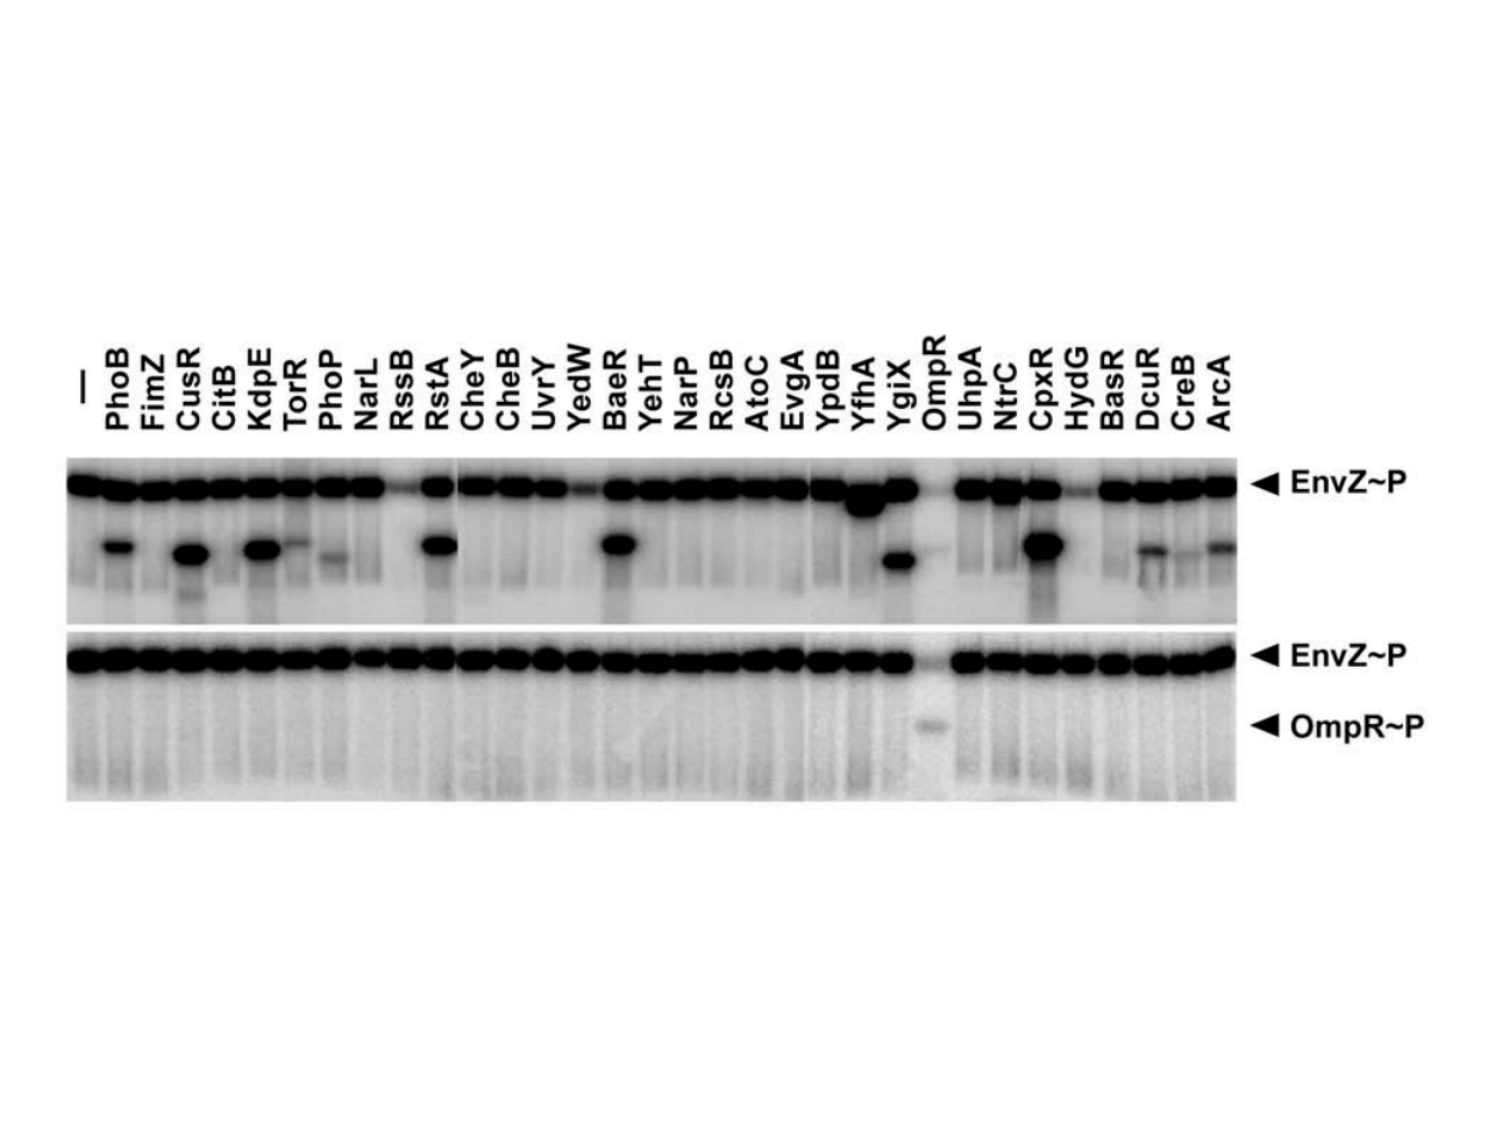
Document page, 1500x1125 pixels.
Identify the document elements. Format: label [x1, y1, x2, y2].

picture [54, 334, 1435, 810]
